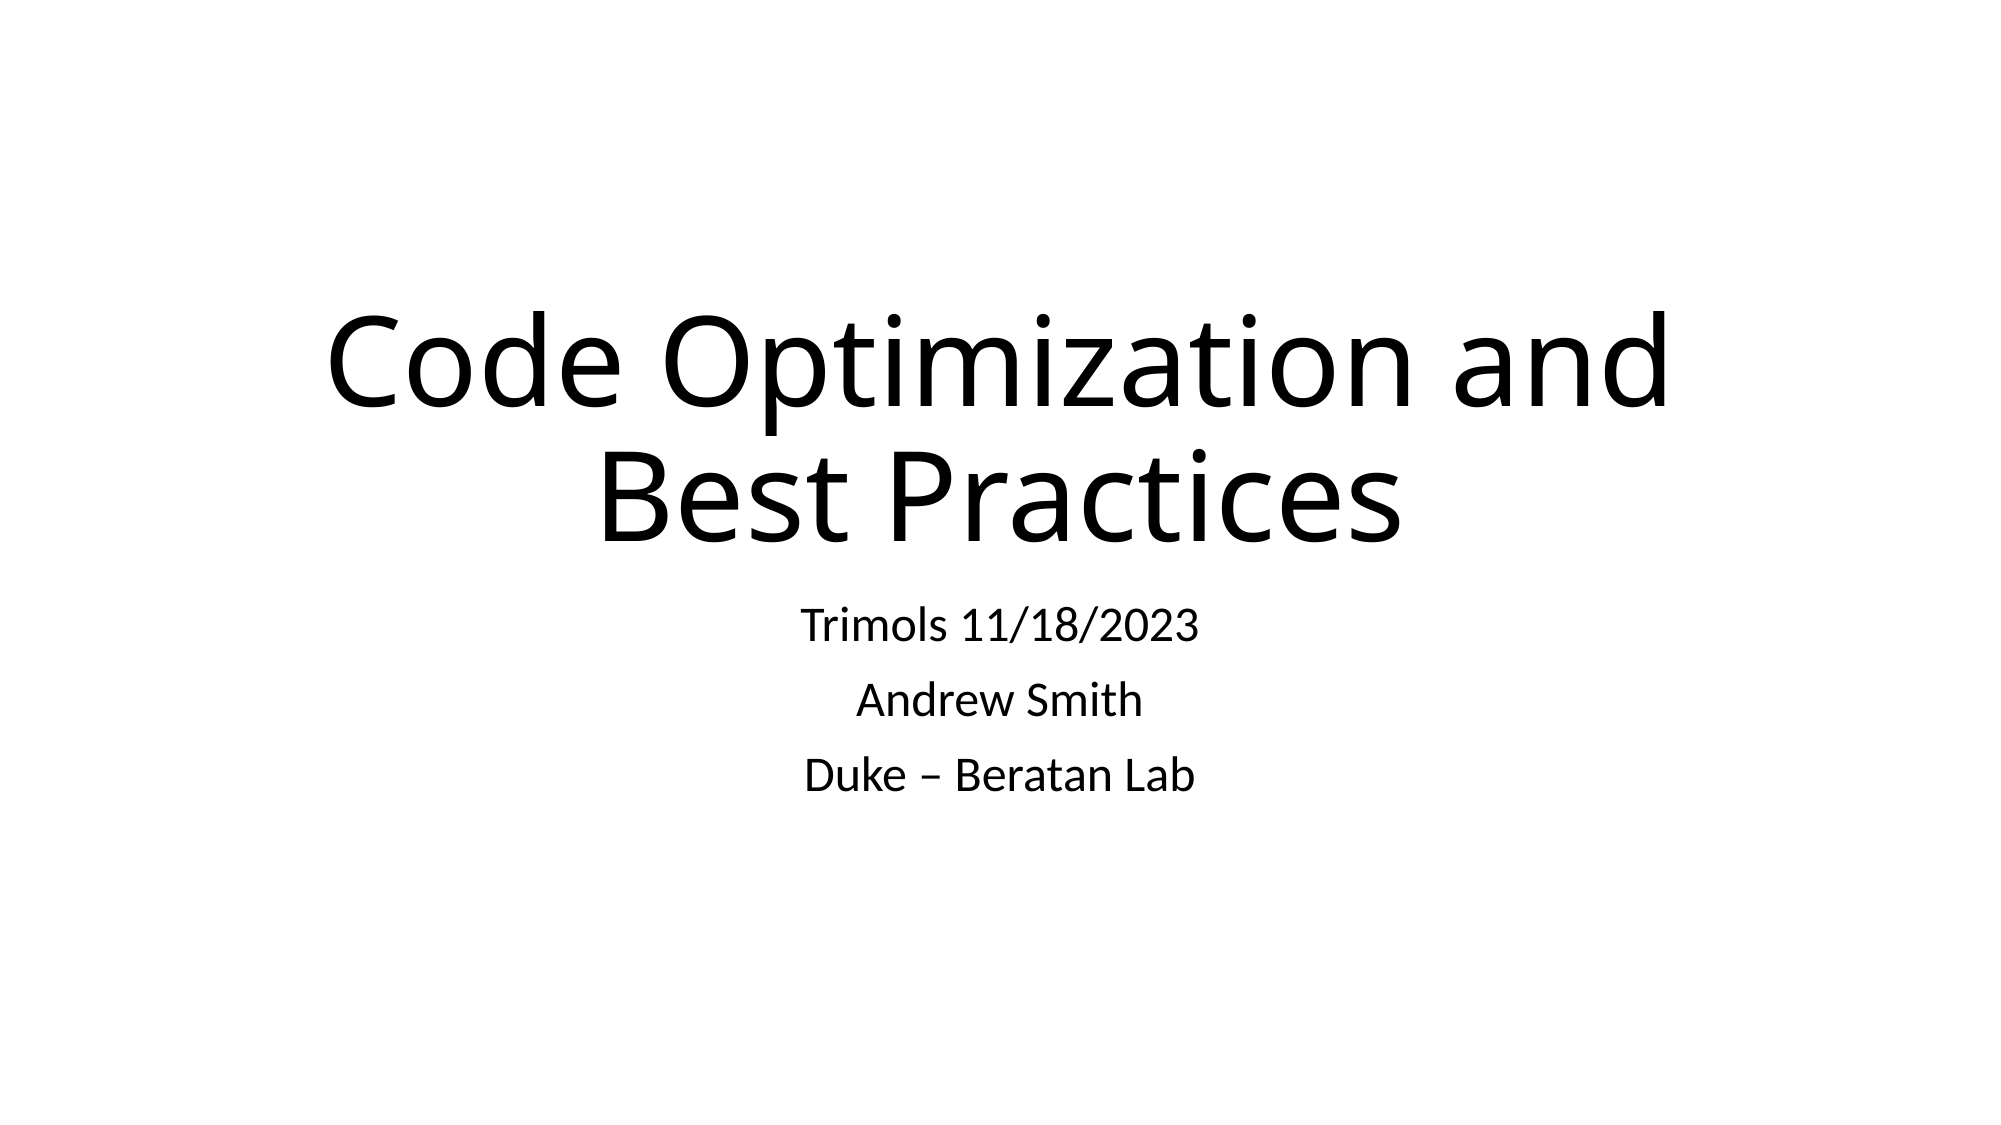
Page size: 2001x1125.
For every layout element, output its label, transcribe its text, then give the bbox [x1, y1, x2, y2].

subtitle Trimols 11/18/2023 Andrew Smith Duke – Beratan Lab [249, 590, 1750, 863]
title Code Optimization and Best Practices [249, 184, 1750, 576]
